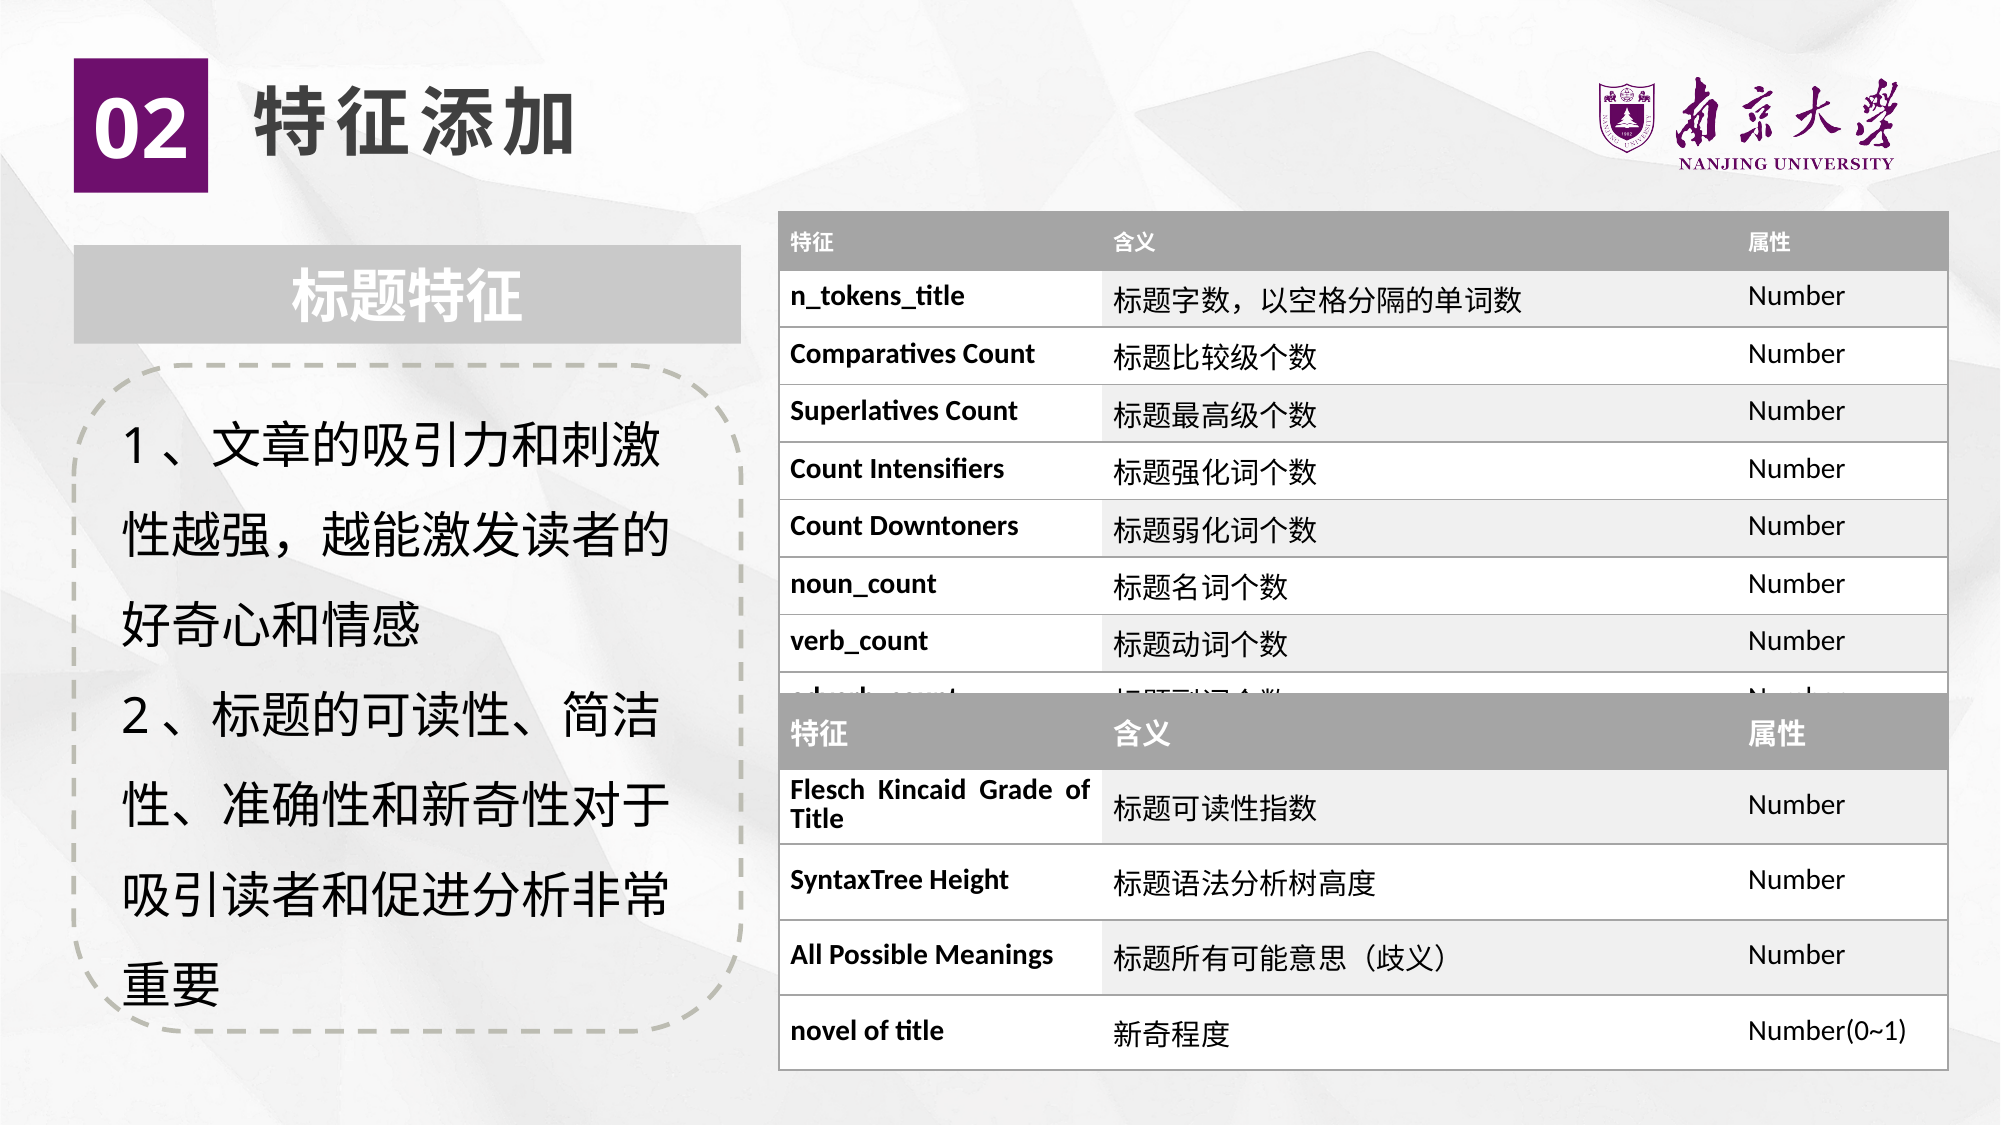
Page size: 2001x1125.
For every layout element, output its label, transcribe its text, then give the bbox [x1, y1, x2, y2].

table_cell Number [1737, 845, 1947, 919]
table_cell 标题弱化词个数 [1102, 500, 1737, 556]
table_cell Number [1737, 328, 1947, 384]
table_cell 标题比较级个数 [1102, 328, 1737, 384]
table_cell 标题名词个数 [1102, 558, 1737, 614]
table_cell Flesch Kincaid Grade of Title [780, 770, 1102, 843]
table_cell Count Intensifiers [780, 443, 1102, 499]
table_cell 标题可读性指数 [1102, 770, 1737, 843]
table_cell Number [1737, 770, 1947, 843]
text_box 1、文章的吸引力和刺激性越强，越能激发读者的好奇心和情感 2、标题的可读性、简洁性、准确性和新奇性对于吸引读者和促进分析非常重要 [72, 364, 742, 1033]
table_cell Count Downtoners [780, 500, 1102, 556]
table_cell noun_count [780, 558, 1102, 614]
table_header 属性 [1737, 213, 1947, 269]
table_cell 标题动词个数 [1102, 615, 1737, 671]
table_header 特征 [780, 213, 1102, 269]
table_cell Superlatives Count [780, 385, 1102, 441]
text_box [44, 58, 239, 193]
table_cell 标题副词个数 [1102, 673, 1737, 693]
text_box 标题特征 [73, 244, 742, 345]
table_cell Comparatives Count [780, 328, 1102, 384]
table_cell Number(0~1) [1737, 996, 1947, 1069]
table_header 含义 [1102, 213, 1737, 269]
table_cell SyntaxTree Height [780, 845, 1102, 919]
text_box 特征添加 [239, 67, 1047, 173]
table_cell 标题语法分析树高度 [1102, 845, 1737, 919]
table_cell Number [1737, 271, 1947, 326]
table_cell Number [1737, 558, 1947, 614]
table_cell Number [1737, 921, 1947, 994]
table_cell verb_count [780, 615, 1102, 671]
table_cell 标题强化词个数 [1102, 443, 1737, 499]
table_cell 标题字数，以空格分隔的单词数 [1102, 271, 1737, 326]
table_header 特征 [780, 695, 1102, 768]
table_cell Number [1737, 385, 1947, 441]
table_cell Number [1737, 615, 1947, 671]
table_cell adverb_count [780, 673, 1102, 693]
table_cell 标题所有可能意思（歧义） [1102, 921, 1737, 994]
table_cell Number [1737, 443, 1947, 499]
table_header 含义 [1102, 695, 1737, 768]
table_cell Number [1737, 500, 1947, 556]
table_cell 新奇程度 [1102, 996, 1737, 1069]
table_cell Number [1737, 673, 1947, 693]
table_cell 标题最高级个数 [1102, 385, 1737, 441]
table_header 属性 [1737, 695, 1947, 768]
picture [0, 0, 2001, 1125]
table_cell All Possible Meanings [780, 921, 1102, 994]
table_cell n_tokens_title [780, 271, 1102, 326]
table_cell novel of title [780, 996, 1102, 1069]
